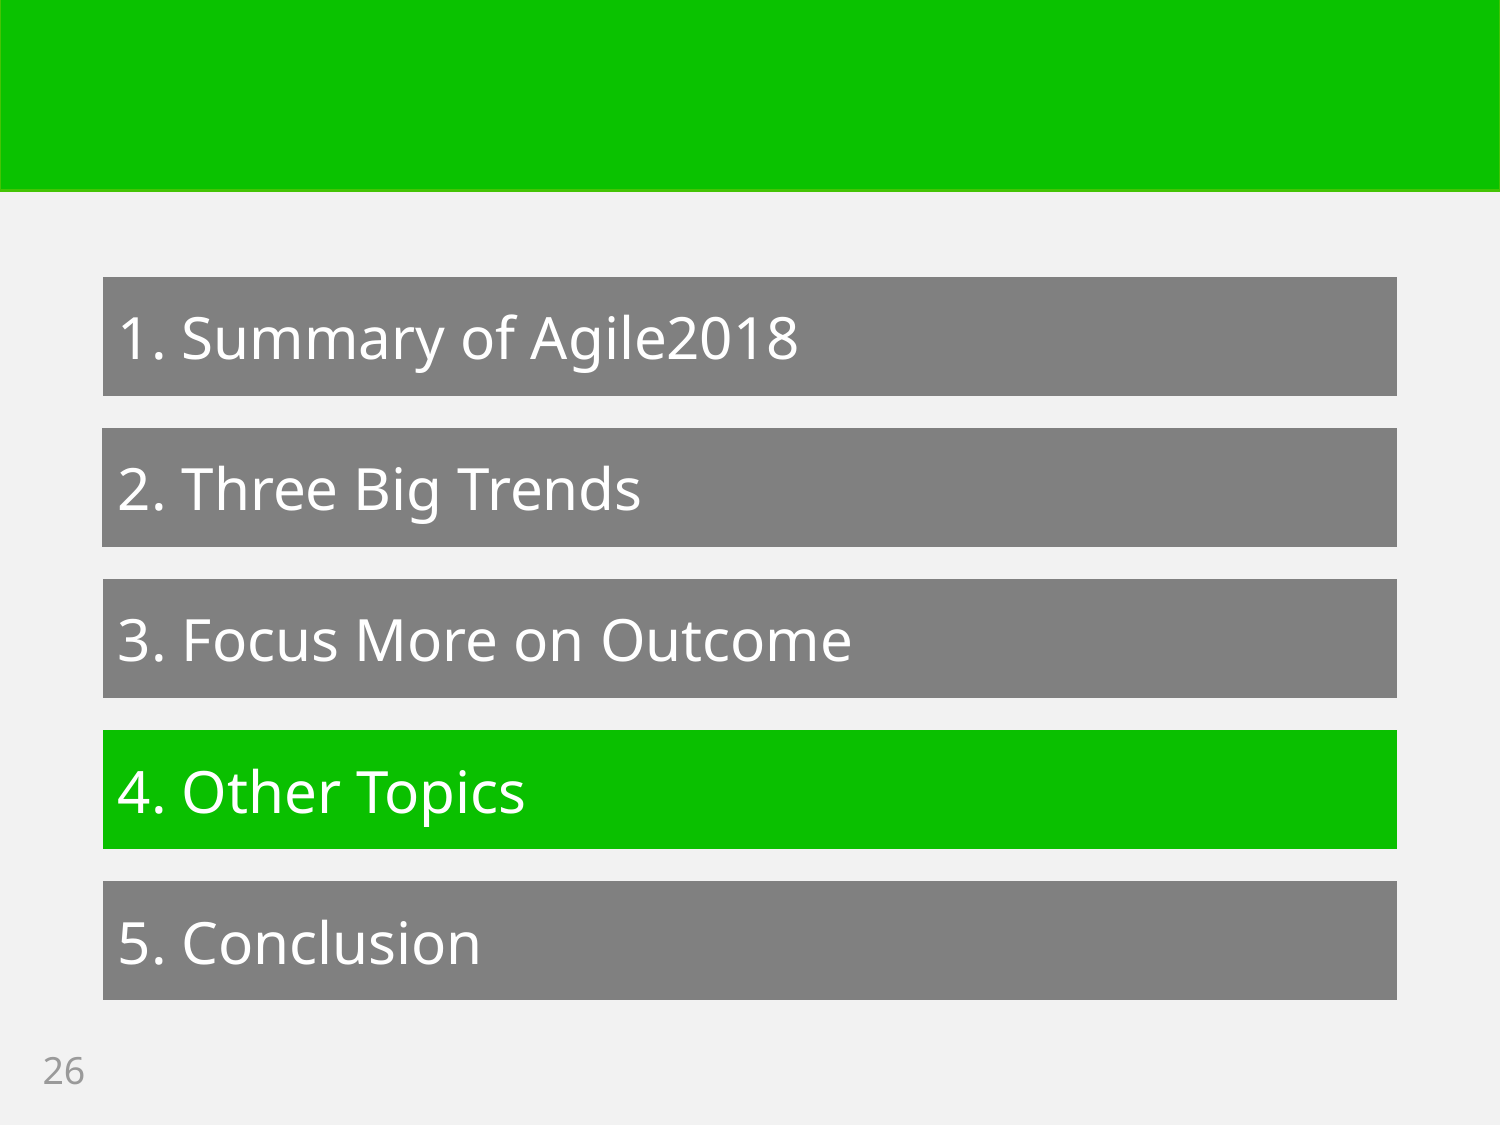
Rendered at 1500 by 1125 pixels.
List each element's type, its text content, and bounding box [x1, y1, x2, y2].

text_box 2. Three Big Trends [102, 428, 1397, 547]
text_box 3. Focus More on Outcome [103, 579, 1397, 698]
text_box 4. Other Topics [103, 730, 1397, 849]
text_box 5. Conclusion [103, 881, 1397, 1000]
slide_number 26 [27, 1042, 146, 1102]
text_box 1. Summary of Agile2018 [103, 277, 1397, 396]
